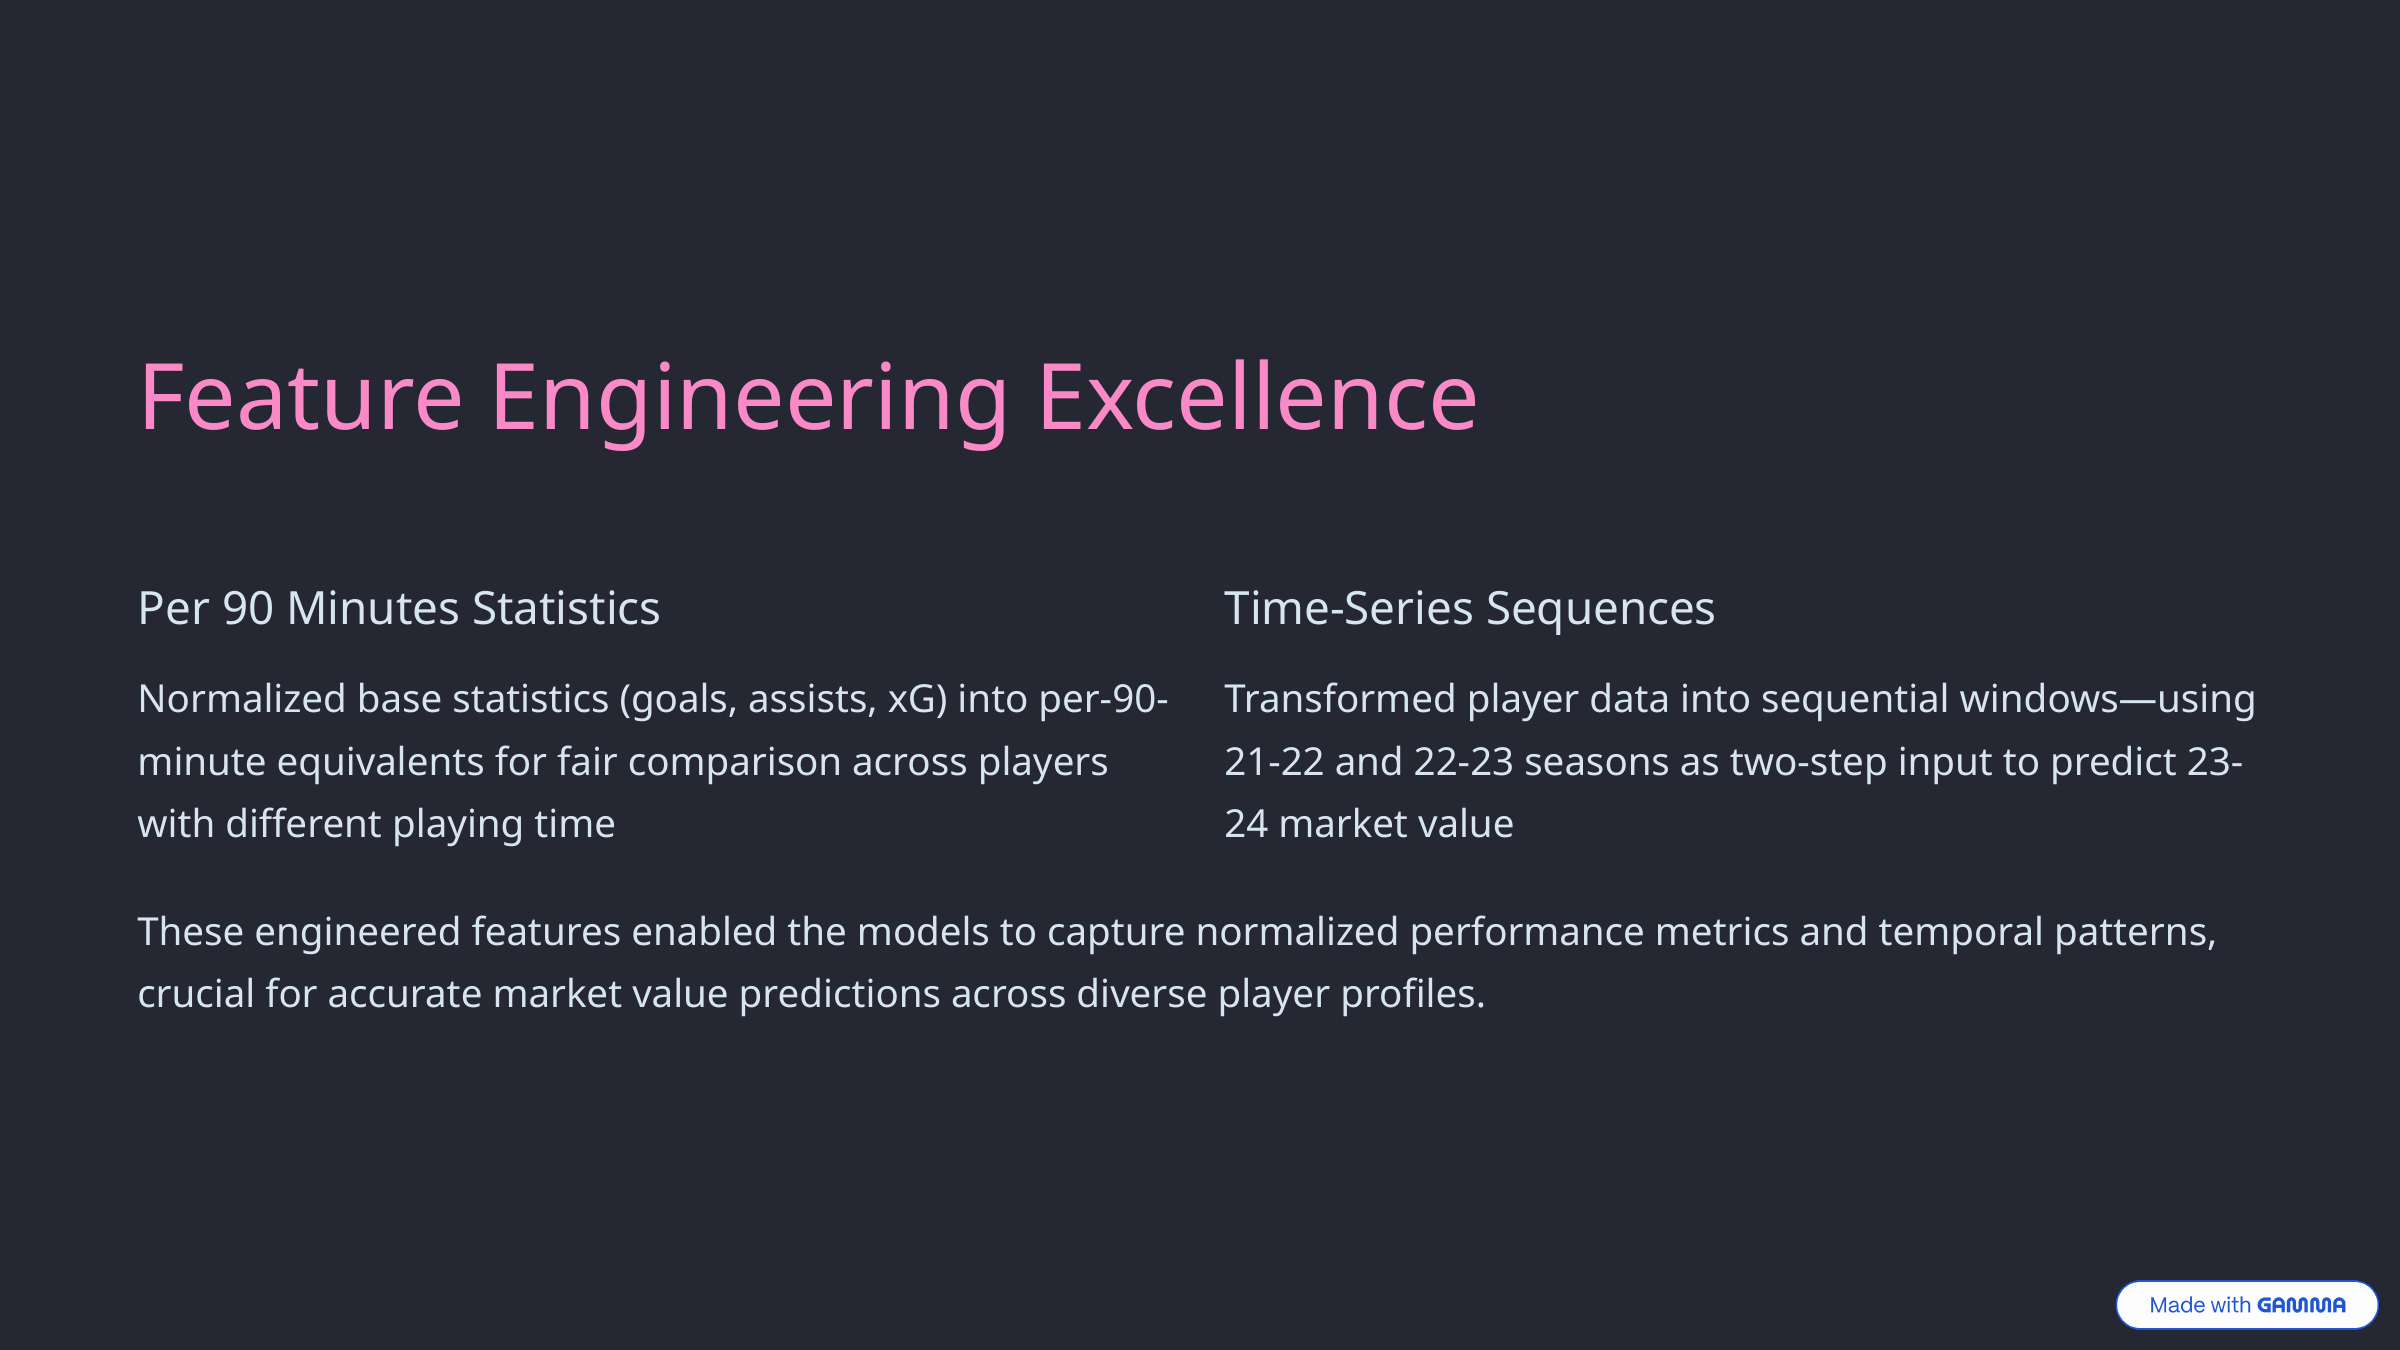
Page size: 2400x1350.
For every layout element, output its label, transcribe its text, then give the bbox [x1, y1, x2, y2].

text_box Transformed player data into sequential windows—using 21-22 and 22-23 seasons as two-step input to predict 23-24 market value [1224, 657, 2263, 847]
text_box These engineered features enabled the models to capture normalized performance metrics and temporal patterns, crucial for accurate market value predictions across diverse player profiles. [137, 890, 2263, 1017]
text_box Feature Engineering Excellence [137, 333, 1494, 450]
picture [2106, 1271, 2389, 1339]
text_box Per 90 Minutes Statistics [137, 576, 674, 635]
text_box Time-Series Sequences [1224, 576, 1727, 635]
text_box Normalized base statistics (goals, assists, xG) into per-90-minute equivalents for fair comparison across players with different playing time [137, 657, 1176, 847]
